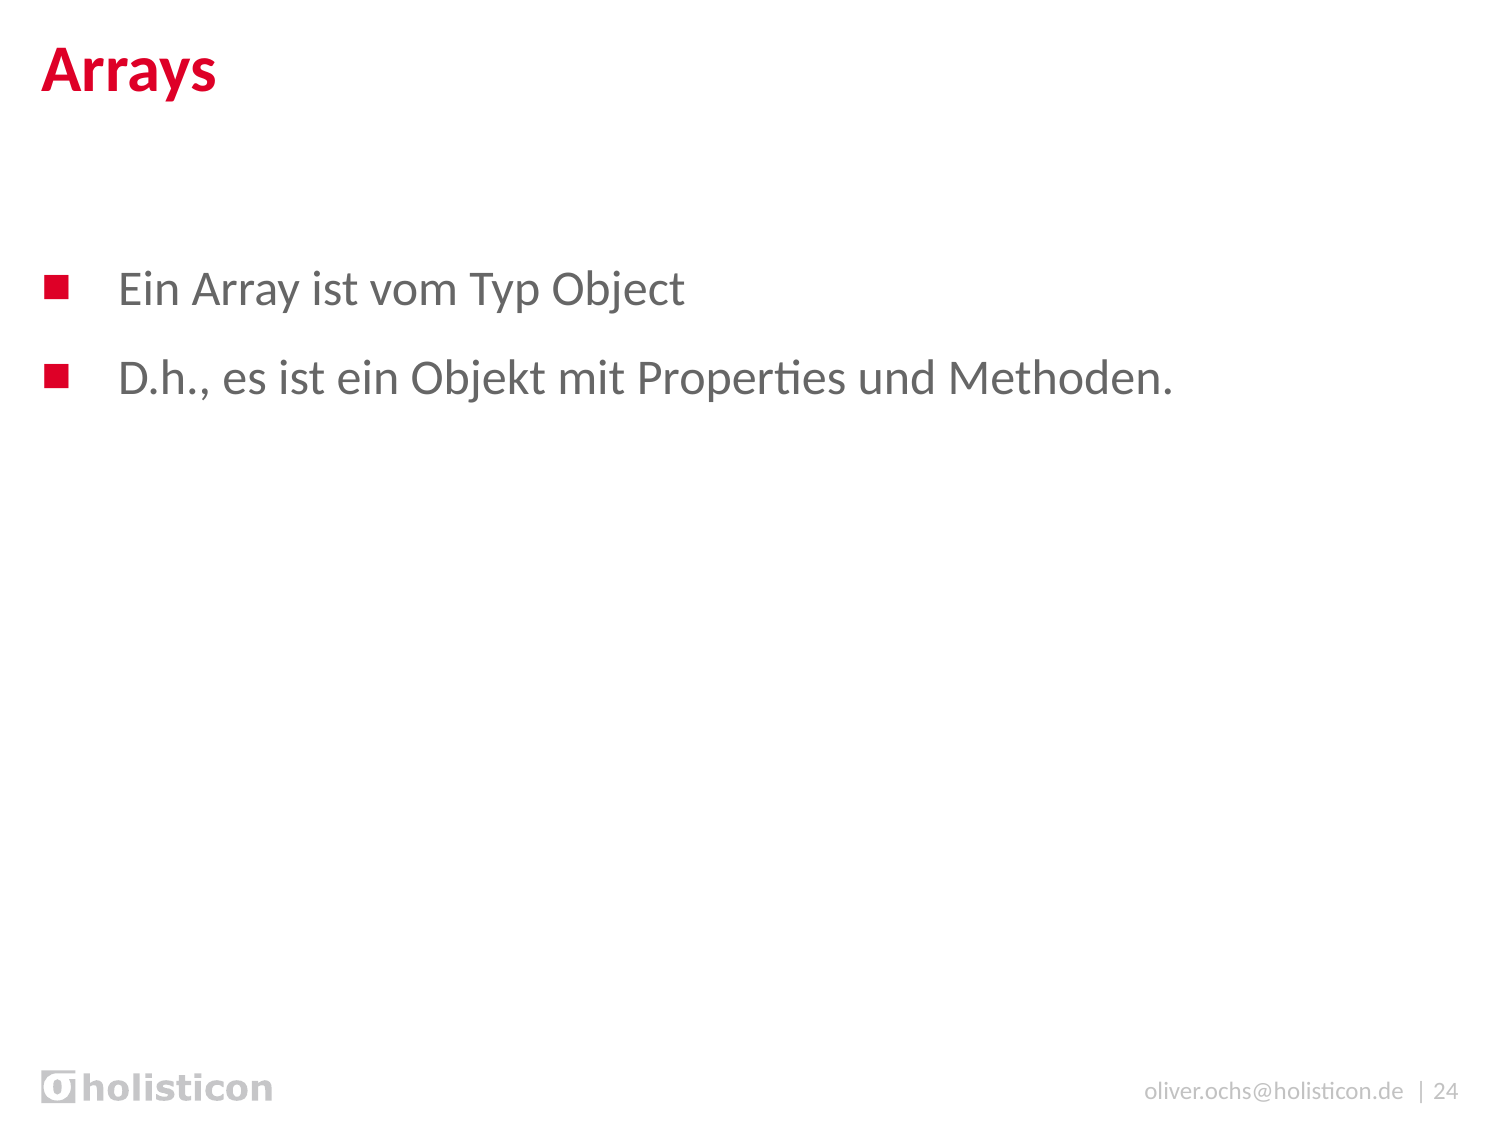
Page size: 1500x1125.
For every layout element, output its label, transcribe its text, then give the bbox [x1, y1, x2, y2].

title Arrays [41, 24, 1436, 188]
list Ein Array ist vom Typ Object D.h., es ist ein Objekt mit Properties und Methoden. [41, 255, 1436, 973]
